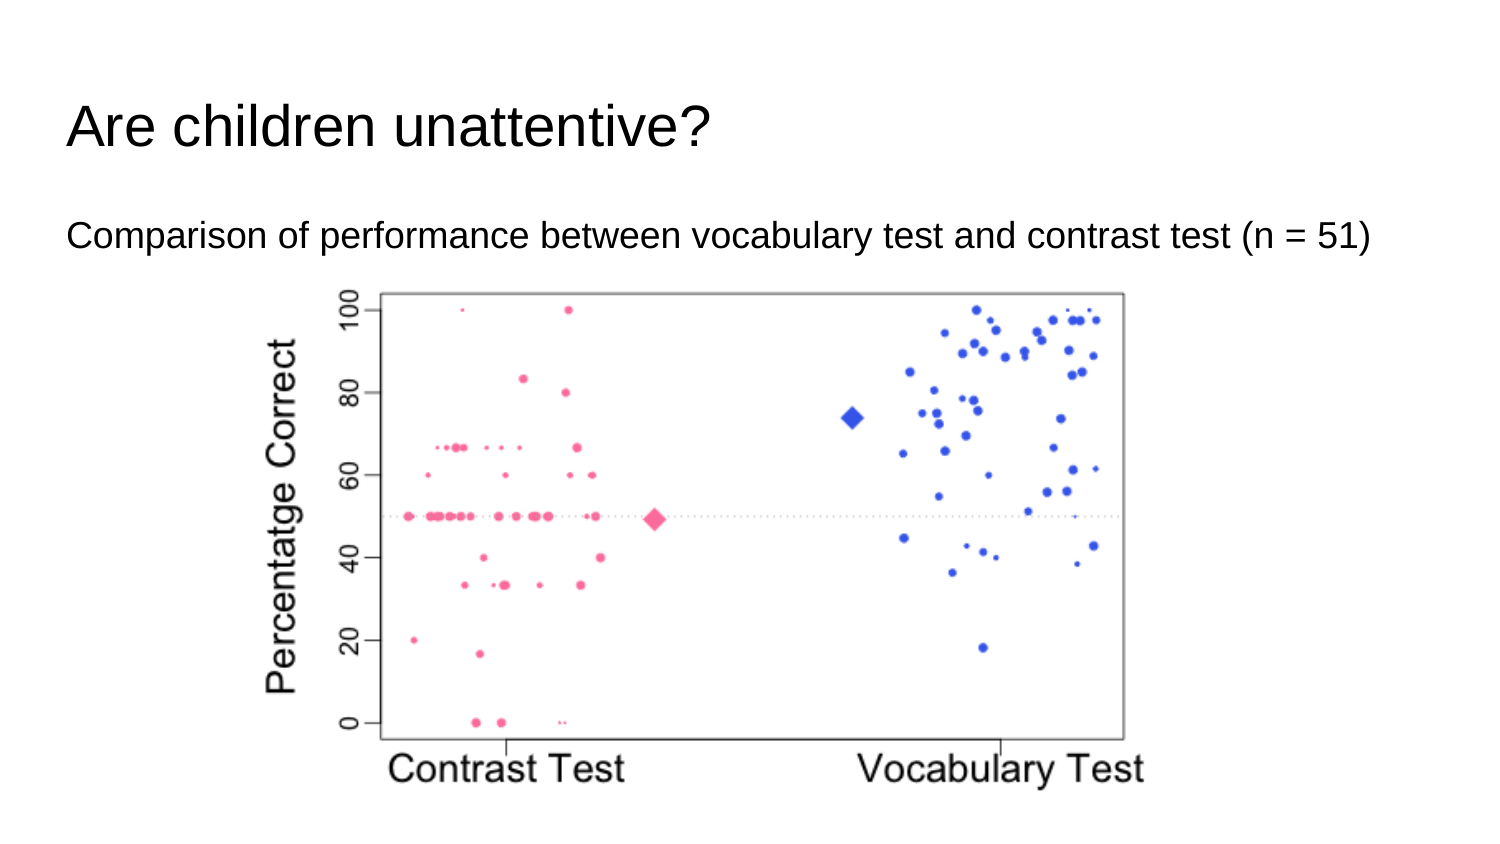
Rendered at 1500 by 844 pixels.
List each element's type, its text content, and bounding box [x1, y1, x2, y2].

picture [251, 259, 1159, 844]
title Are children unattentive? [51, 72, 1449, 167]
list Comparison of performance between vocabulary test and contrast test (n = 51) [51, 189, 1449, 750]
